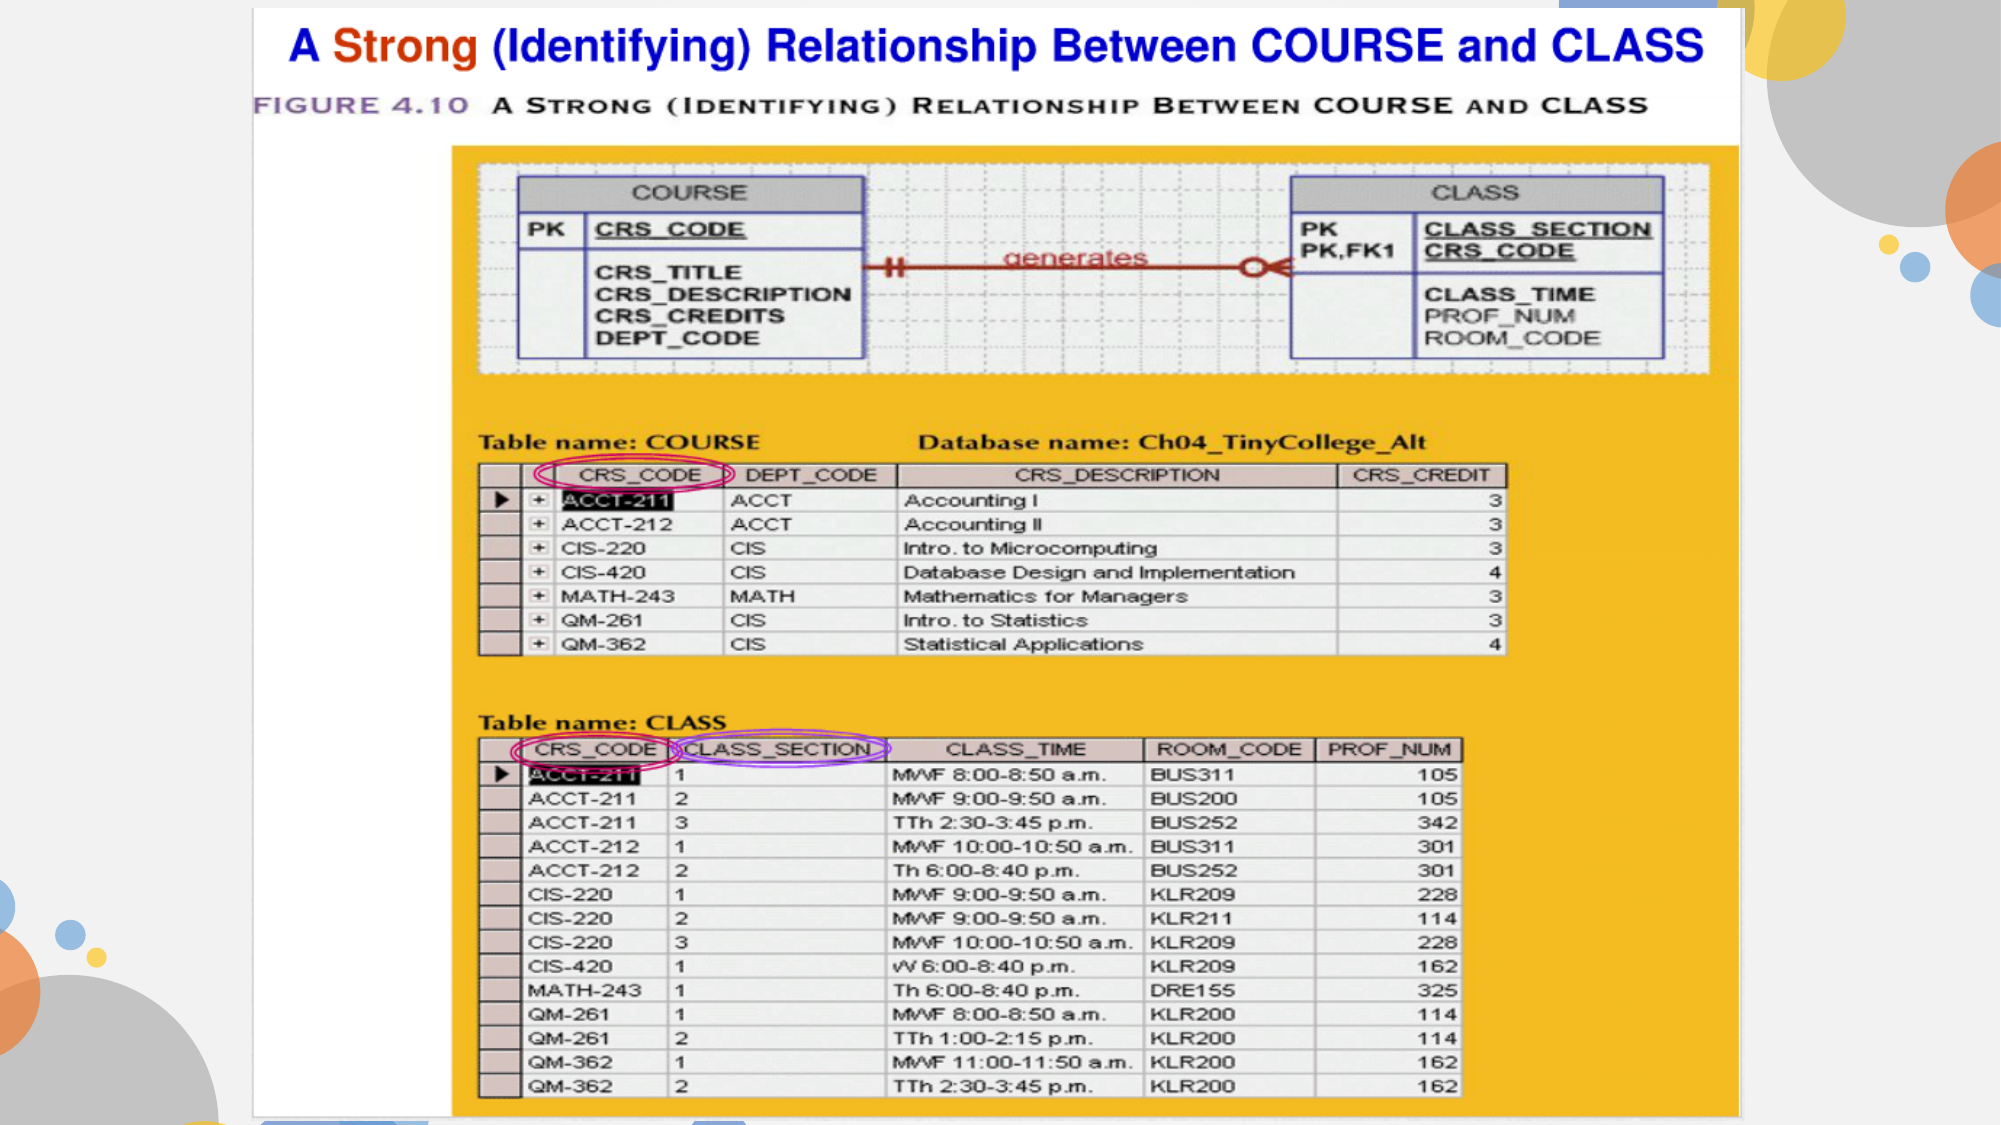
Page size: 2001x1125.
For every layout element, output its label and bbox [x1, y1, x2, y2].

picture [251, 8, 1745, 1121]
